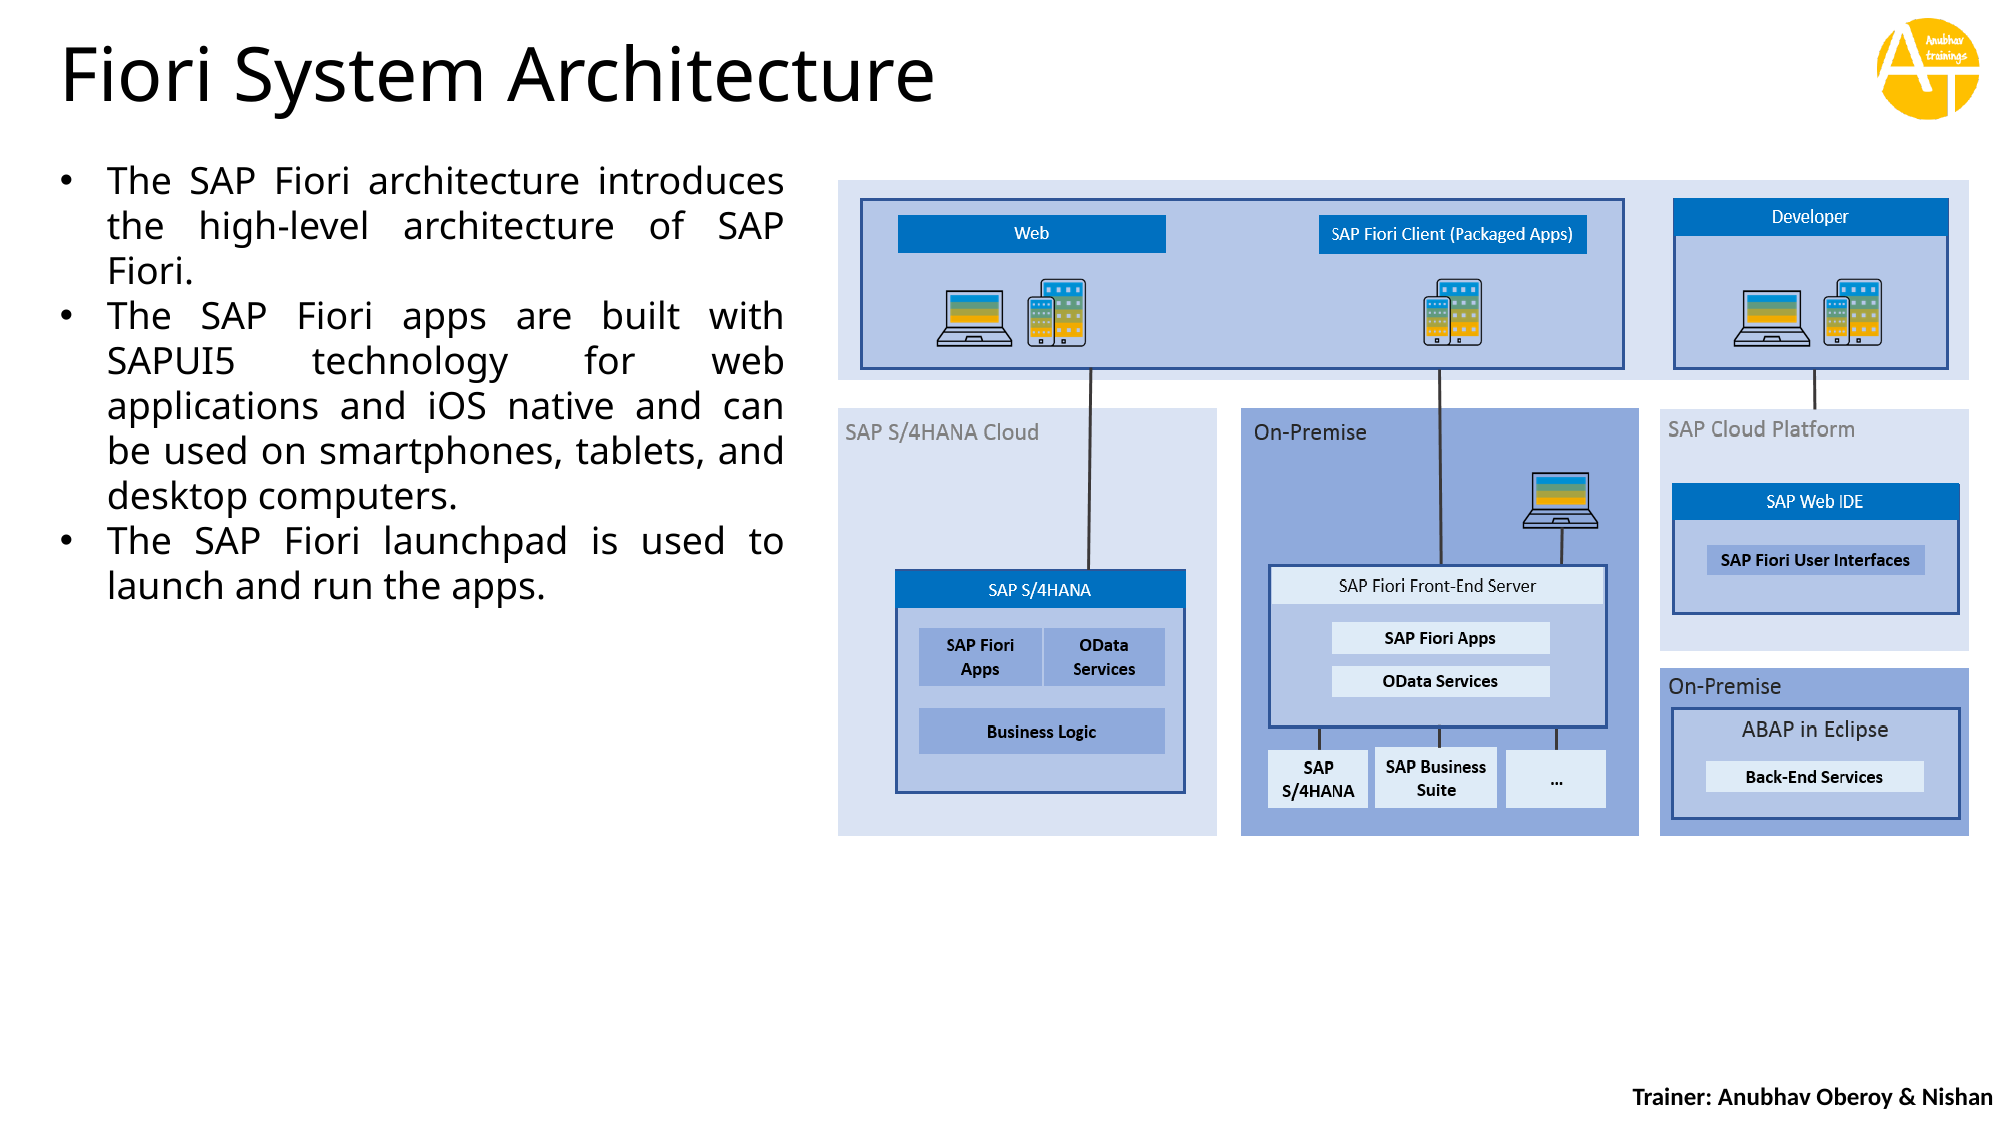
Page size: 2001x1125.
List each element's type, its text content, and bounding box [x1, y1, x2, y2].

footer Trainer: Anubhav Oberoy & Nishan [1601, 1083, 2000, 1108]
picture [1866, 11, 1985, 128]
text_box Fiori System Architecture [45, 29, 1771, 126]
picture [826, 180, 1969, 836]
text_box The SAP Fiori architecture introduces the high-level architecture of SAP Fiori. The SAP Fiori apps are built with SAPUI5 technology for web applications and iOS native and can be used on smartphones, tablets, and desktop computers. The SAP Fiori launchpad is used to launch and run the apps. [45, 149, 801, 660]
